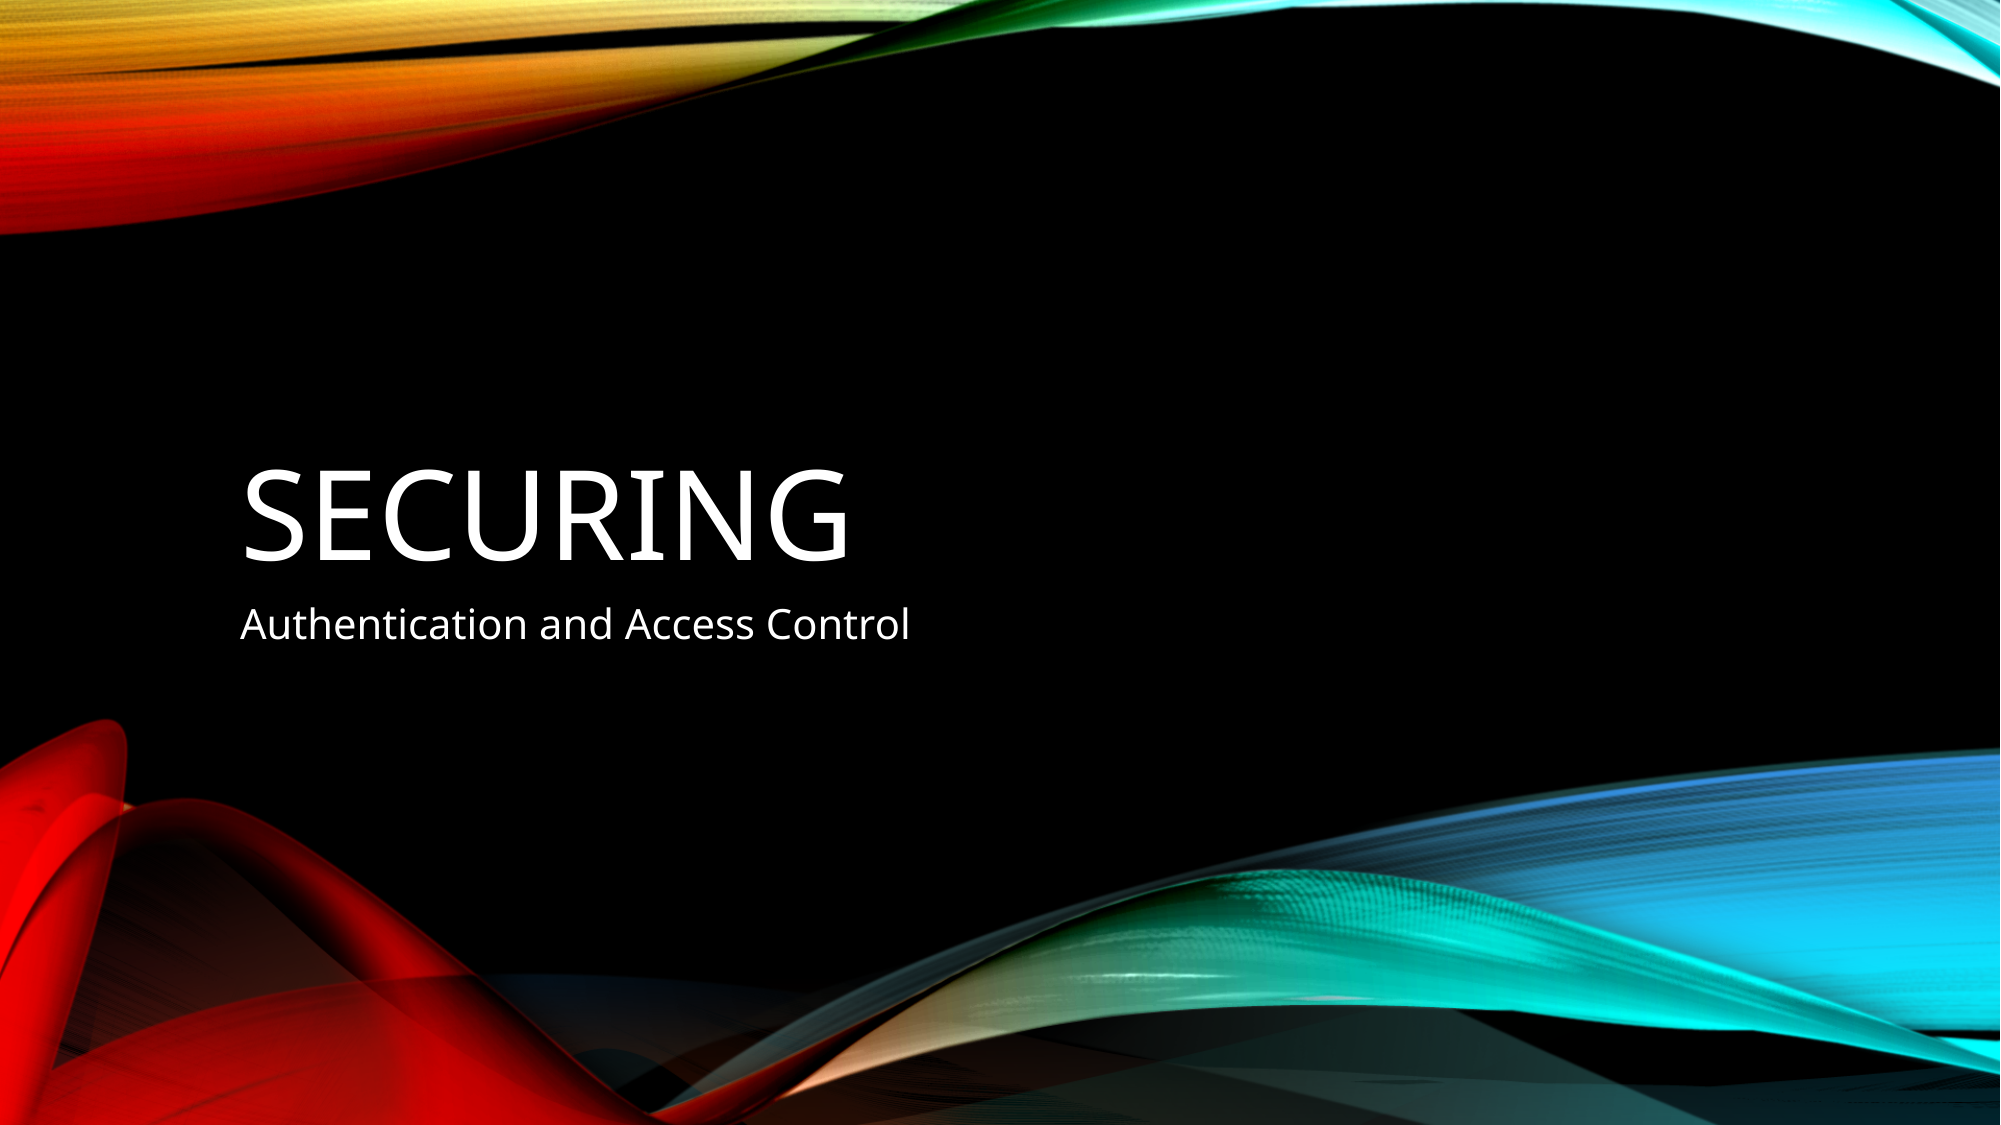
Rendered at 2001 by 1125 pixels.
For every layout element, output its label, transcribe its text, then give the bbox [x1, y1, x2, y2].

subtitle Authentication and Access Control [225, 595, 1775, 709]
picture [0, 0, 2000, 237]
title securing [225, 295, 1775, 595]
picture [0, 717, 2000, 1125]
